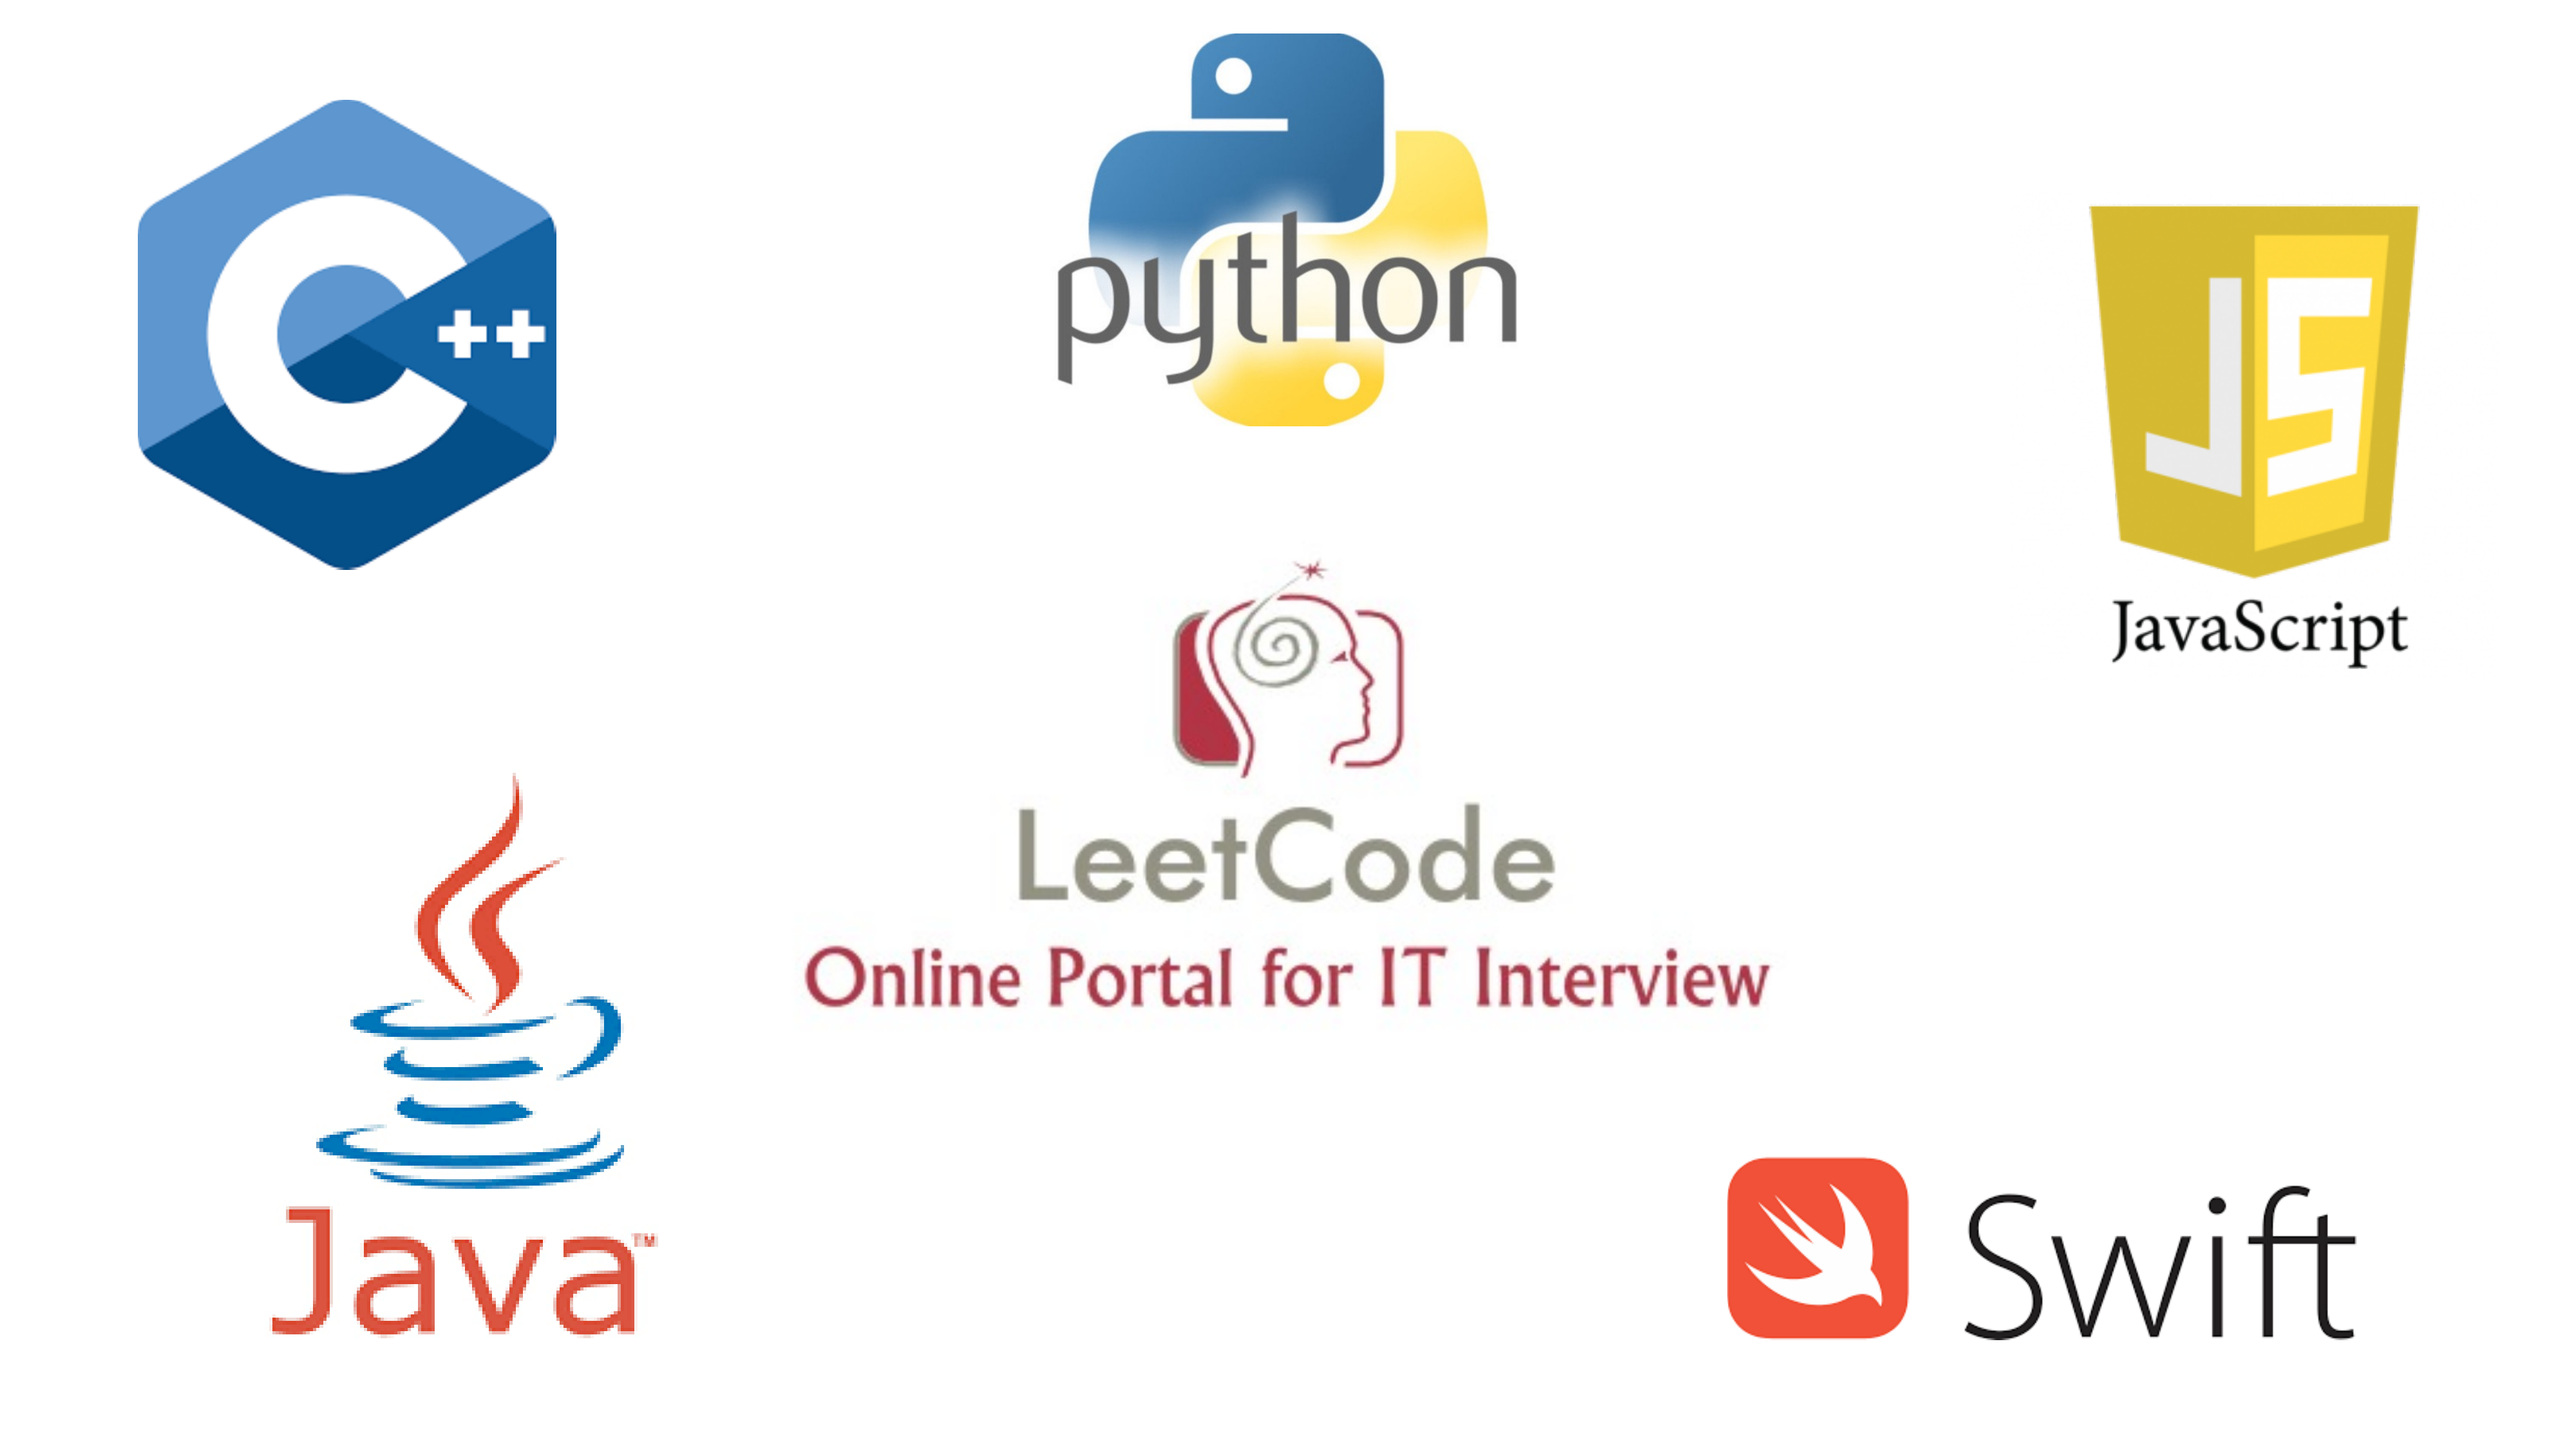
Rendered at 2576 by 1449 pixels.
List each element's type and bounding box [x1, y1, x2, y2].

picture [137, 100, 556, 570]
picture [1727, 1156, 2358, 1340]
picture [185, 484, 1897, 1349]
picture [997, 33, 1579, 427]
picture [2010, 192, 2500, 683]
